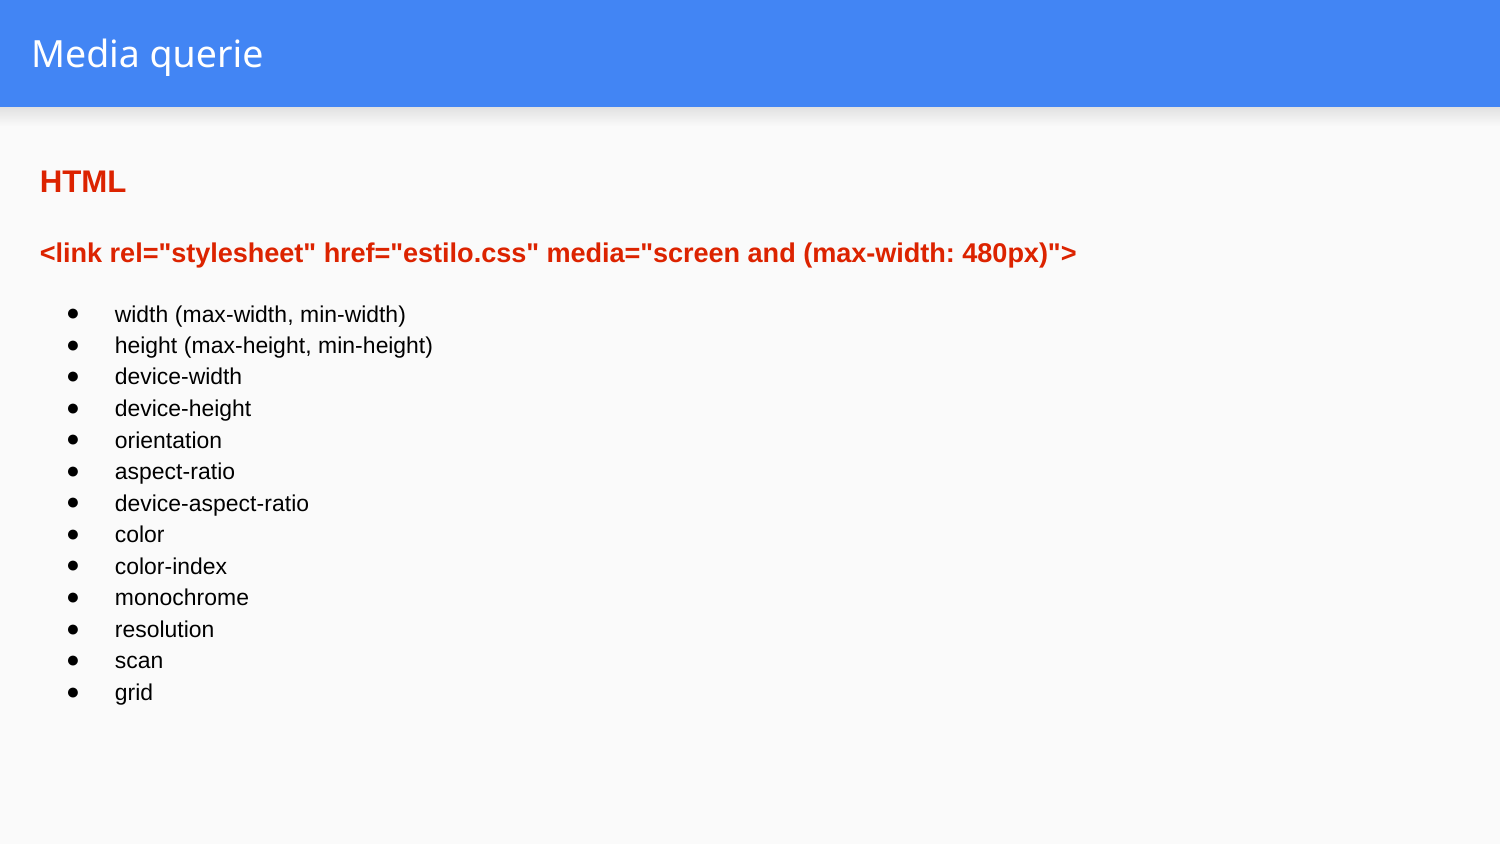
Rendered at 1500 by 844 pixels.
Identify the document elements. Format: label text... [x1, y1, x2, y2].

title Media querie [16, 2, 1464, 102]
text_box HTML <link rel="stylesheet" href="estilo.css" media="screen and (max-width: 480px)"> width (max-width, min-width) height (max-height, min-height) device-width device-height orientation aspect-ratio device-aspect-ratio color color-index monochrome resolution scan grid [24, 141, 1500, 720]
